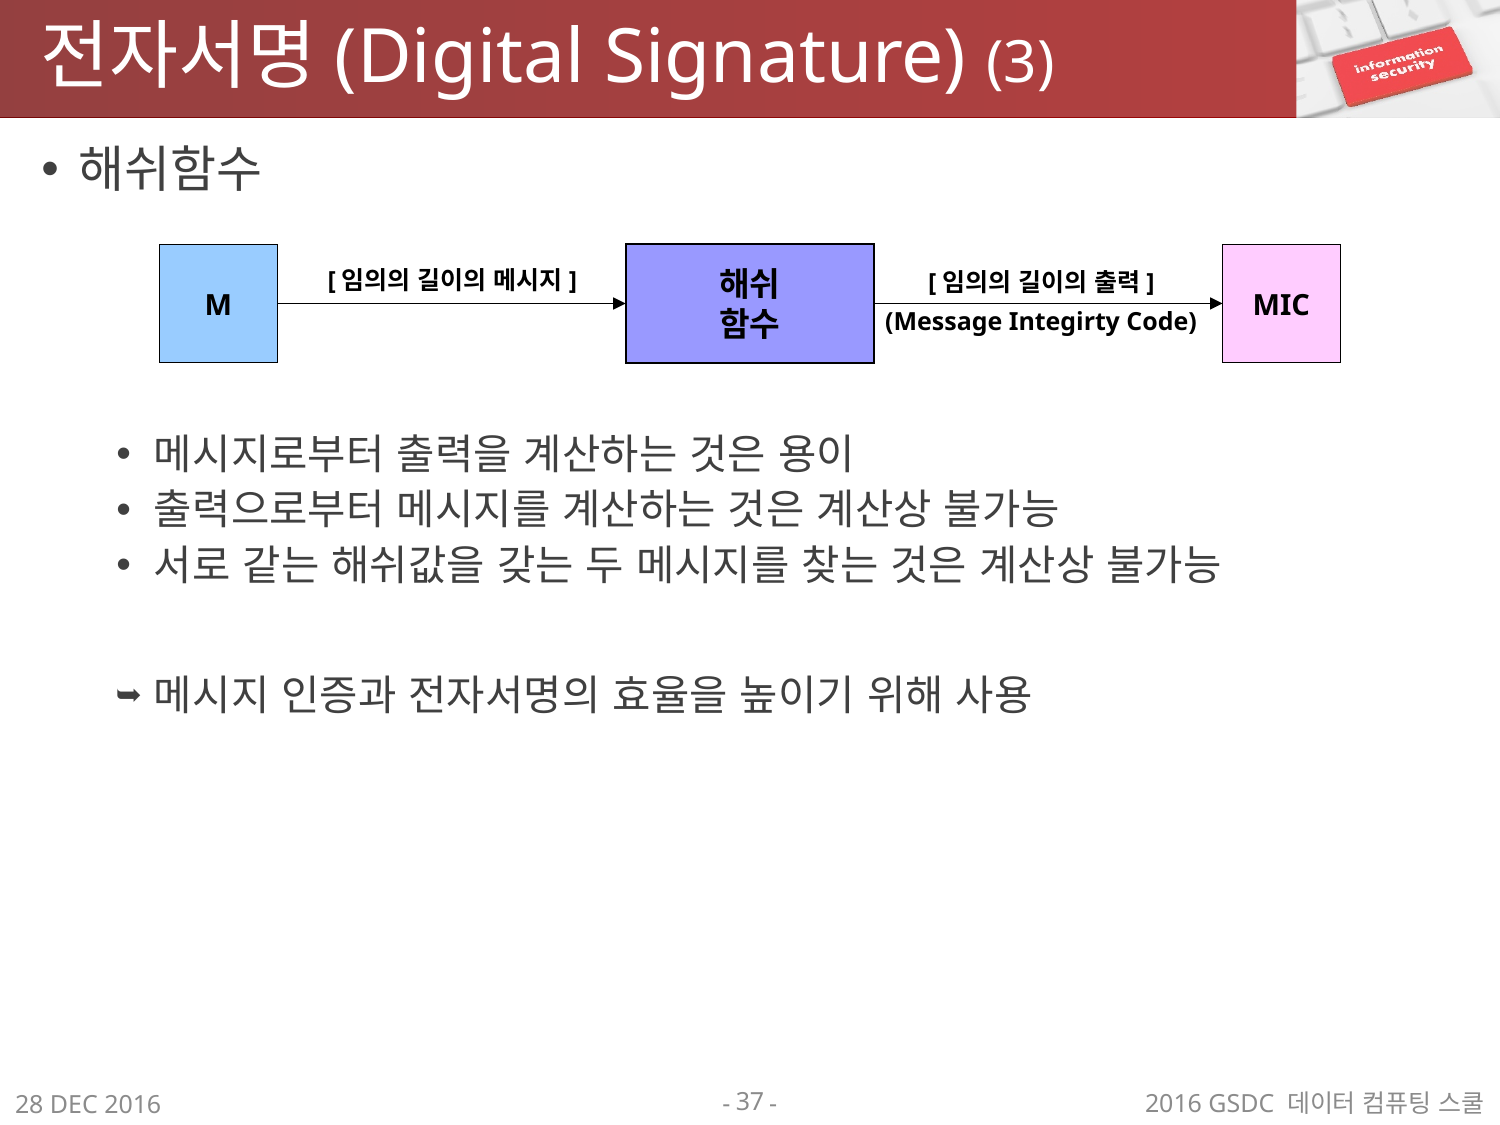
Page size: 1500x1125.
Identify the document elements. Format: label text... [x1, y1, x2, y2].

text_box [임의의 길이의 출력] (Message Integirty Code) [870, 250, 1213, 343]
text_box M [159, 244, 278, 363]
text_box MIC [1222, 244, 1341, 363]
list 해쉬함수 메시지로부터 출력을 계산하는 것은 용이 출력으로부터 메시지를 계산하는 것은 계산상 불가능 서로 같는 해쉬값을 갖는 두 메시지를 찾는 것은 계산상 불가능 메시지 인증과 전자서명의 효율을 높이기 위해 사용 [26, 136, 1474, 1028]
slide_number 37 [581, 1081, 919, 1124]
footer 2016 GSDC 데이터 컴퓨팅 스쿨 [993, 1081, 1500, 1125]
text_box [임의의 길이의 메시지] [312, 257, 592, 303]
title 전자서명(Digital Signature) (3) [25, 0, 1297, 118]
text_box 해쉬 함수 [625, 244, 874, 363]
list 시저 암호 [1297, 0, 1500, 118]
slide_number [0, 1082, 364, 1125]
